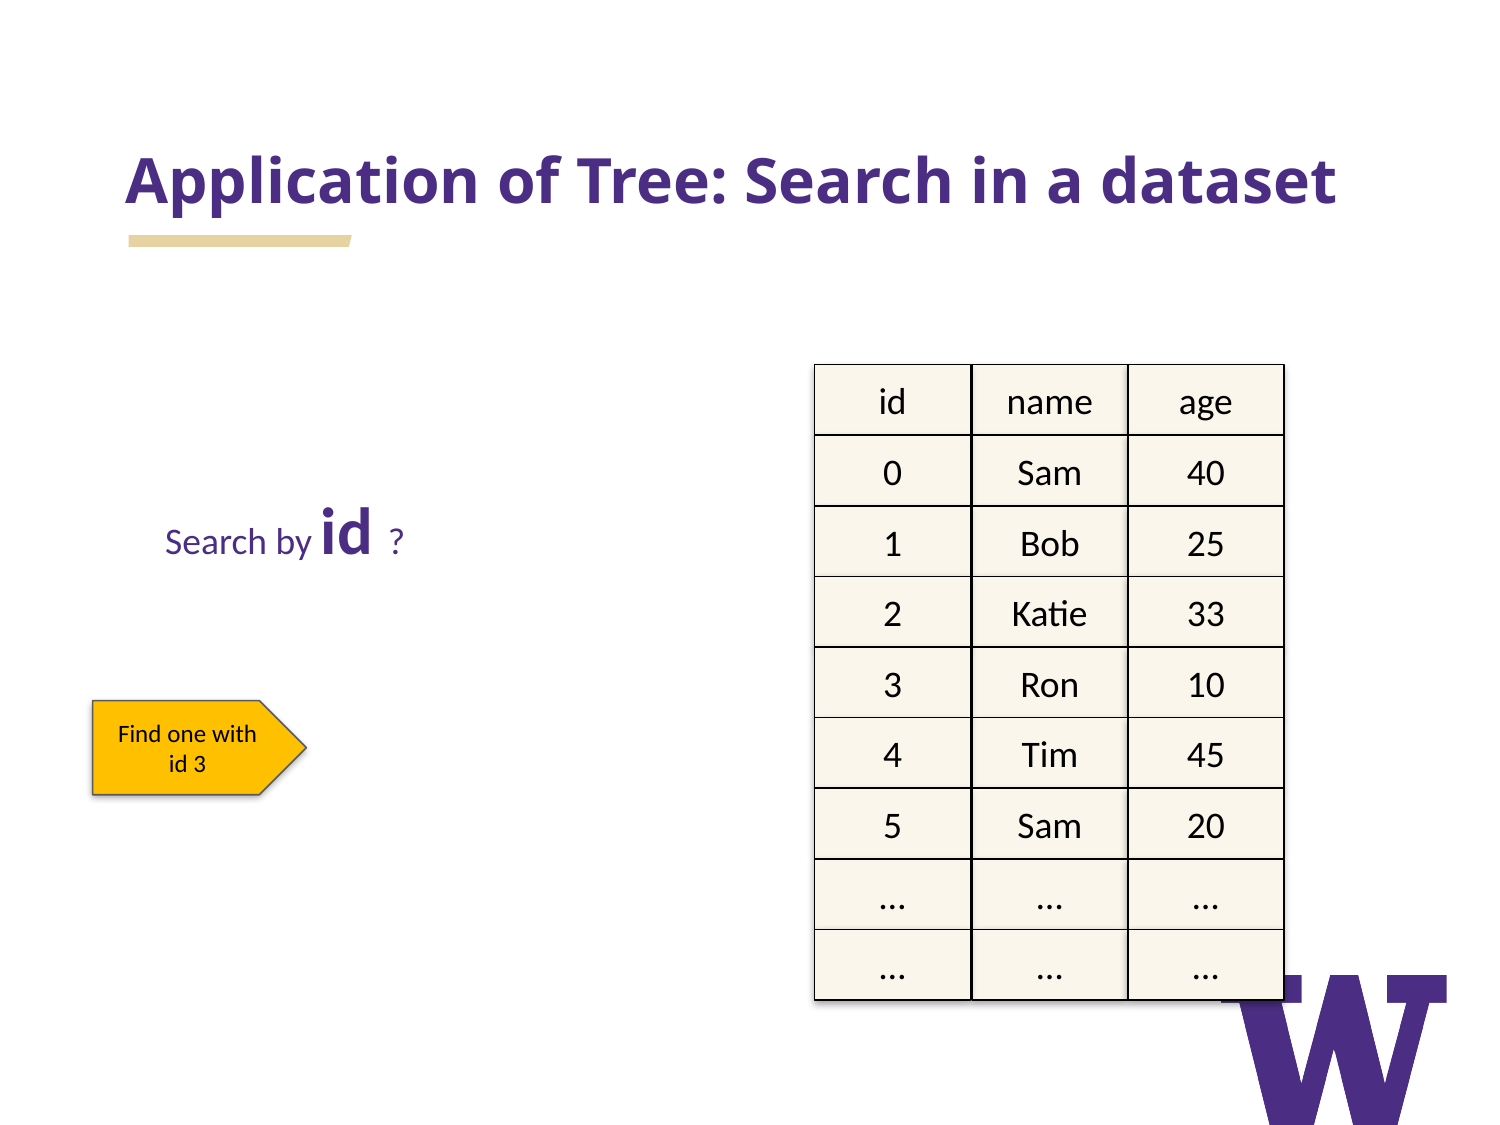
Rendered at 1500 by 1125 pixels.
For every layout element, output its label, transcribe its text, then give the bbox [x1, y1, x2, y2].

text_box Search by id ? [150, 480, 421, 576]
picture [128, 235, 352, 247]
text_box Find one with id 3 [91, 699, 307, 796]
title Application of Tree: Search in a dataset [110, 60, 1453, 224]
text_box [814, 364, 1285, 434]
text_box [814, 787, 1285, 858]
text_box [814, 858, 1285, 1001]
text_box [814, 435, 1285, 505]
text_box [814, 505, 1285, 575]
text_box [814, 576, 1285, 787]
picture [1221, 975, 1447, 1125]
